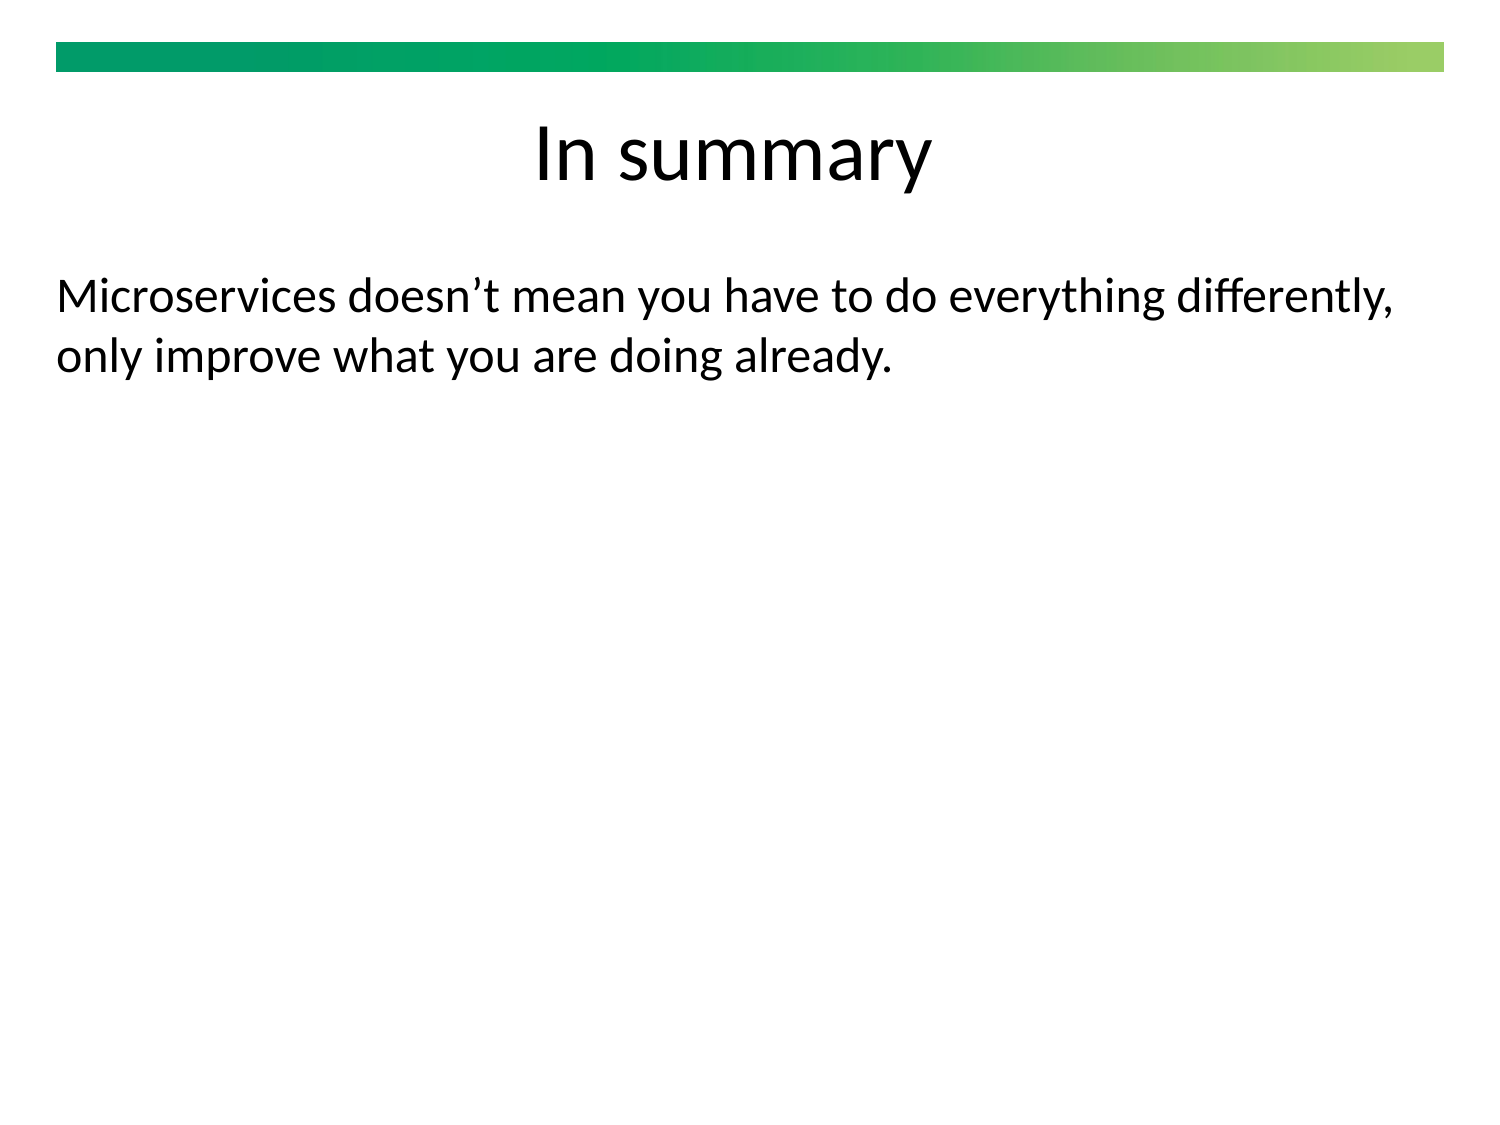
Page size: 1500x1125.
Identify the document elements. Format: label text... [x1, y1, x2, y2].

list In summary [41, 90, 1427, 190]
picture [56, 42, 1444, 72]
list Microservices doesn’t mean you have to do everything differently, only improve what you are doing already. [41, 255, 1427, 965]
